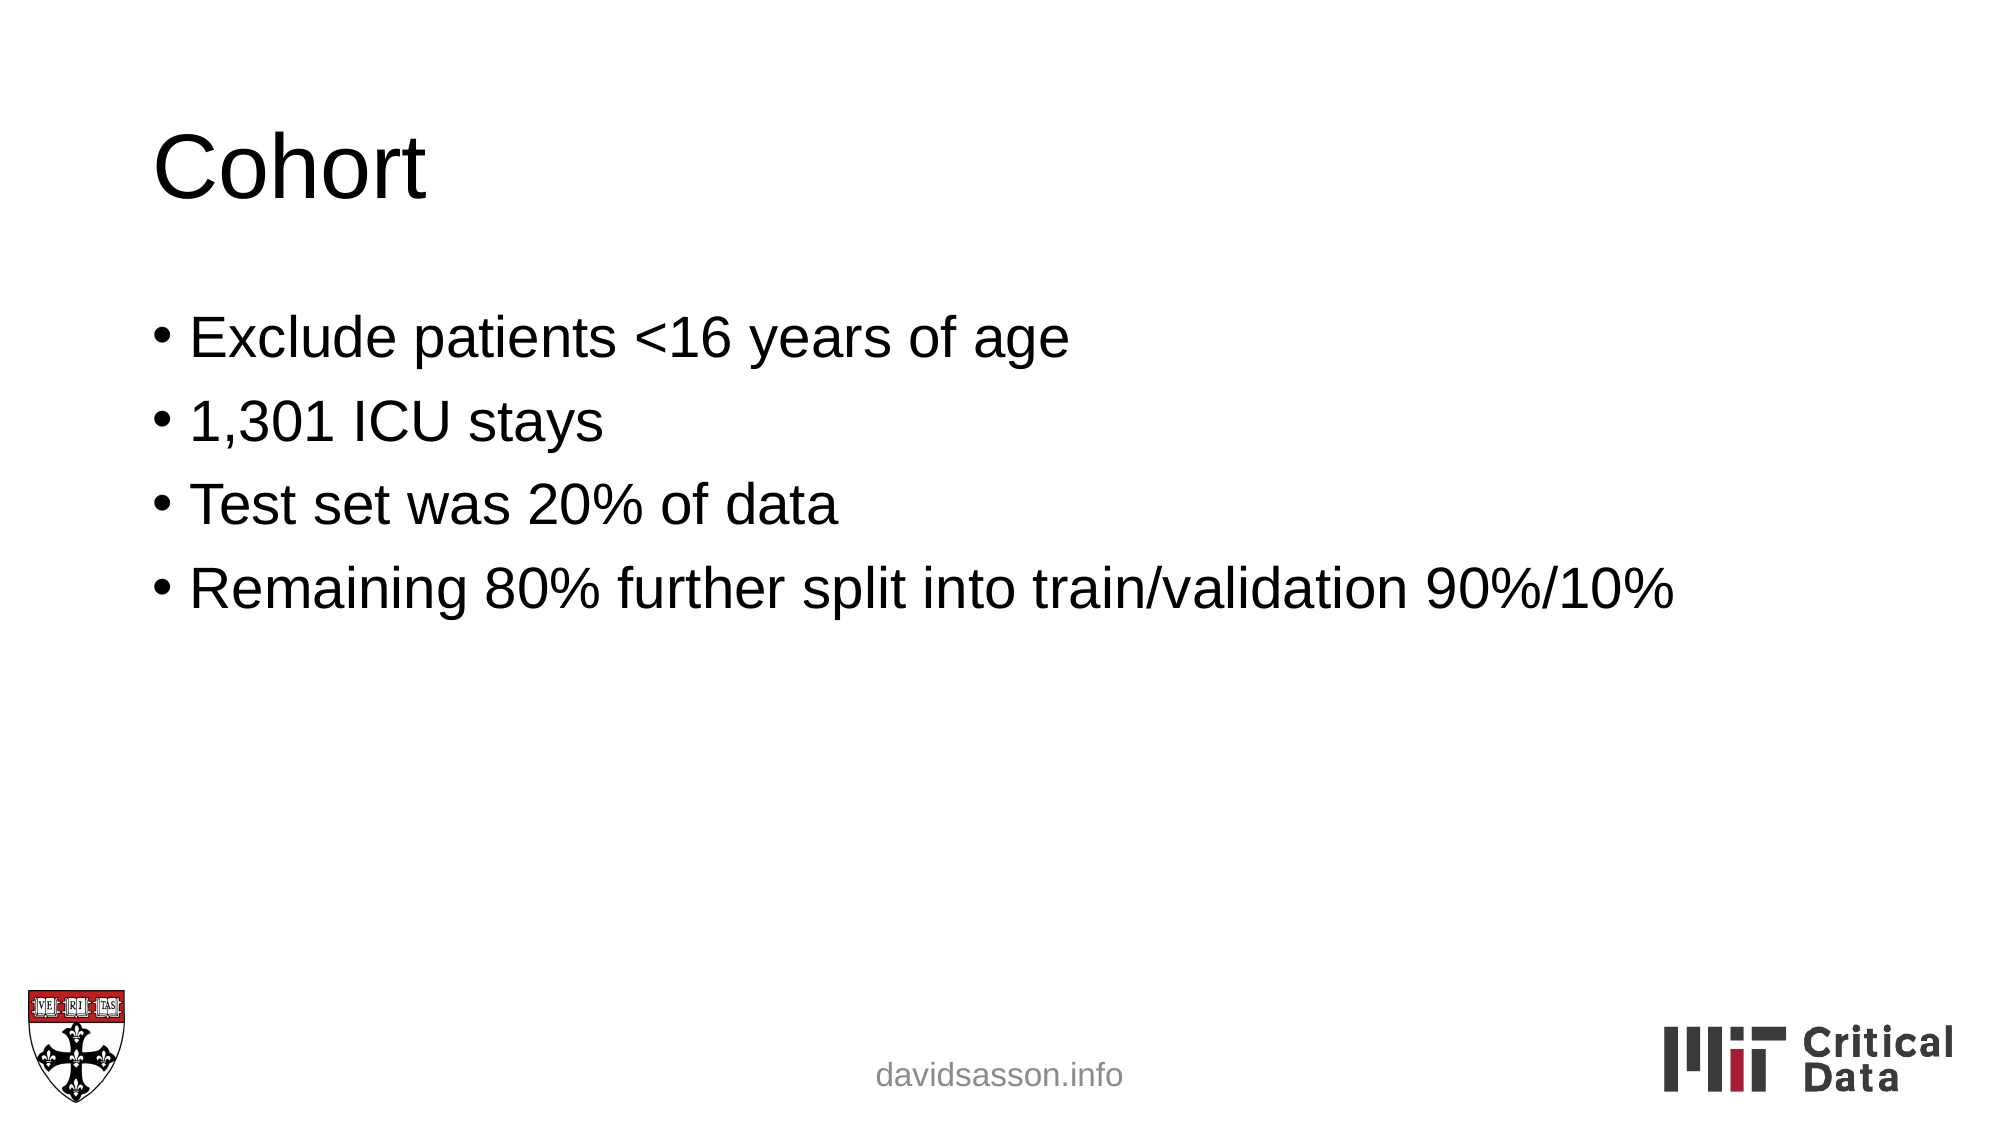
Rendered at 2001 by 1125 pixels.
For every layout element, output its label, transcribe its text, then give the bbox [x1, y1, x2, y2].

picture [28, 990, 125, 1103]
footer davidsasson.info [662, 1042, 1338, 1103]
title Cohort [137, 59, 1863, 278]
picture [1664, 1024, 1952, 1092]
list Exclude patients <16 years of age 1,301 ICU stays Test set was 20% of data Remaining 80% further split into train/validation 90%/10% [137, 299, 1863, 1014]
